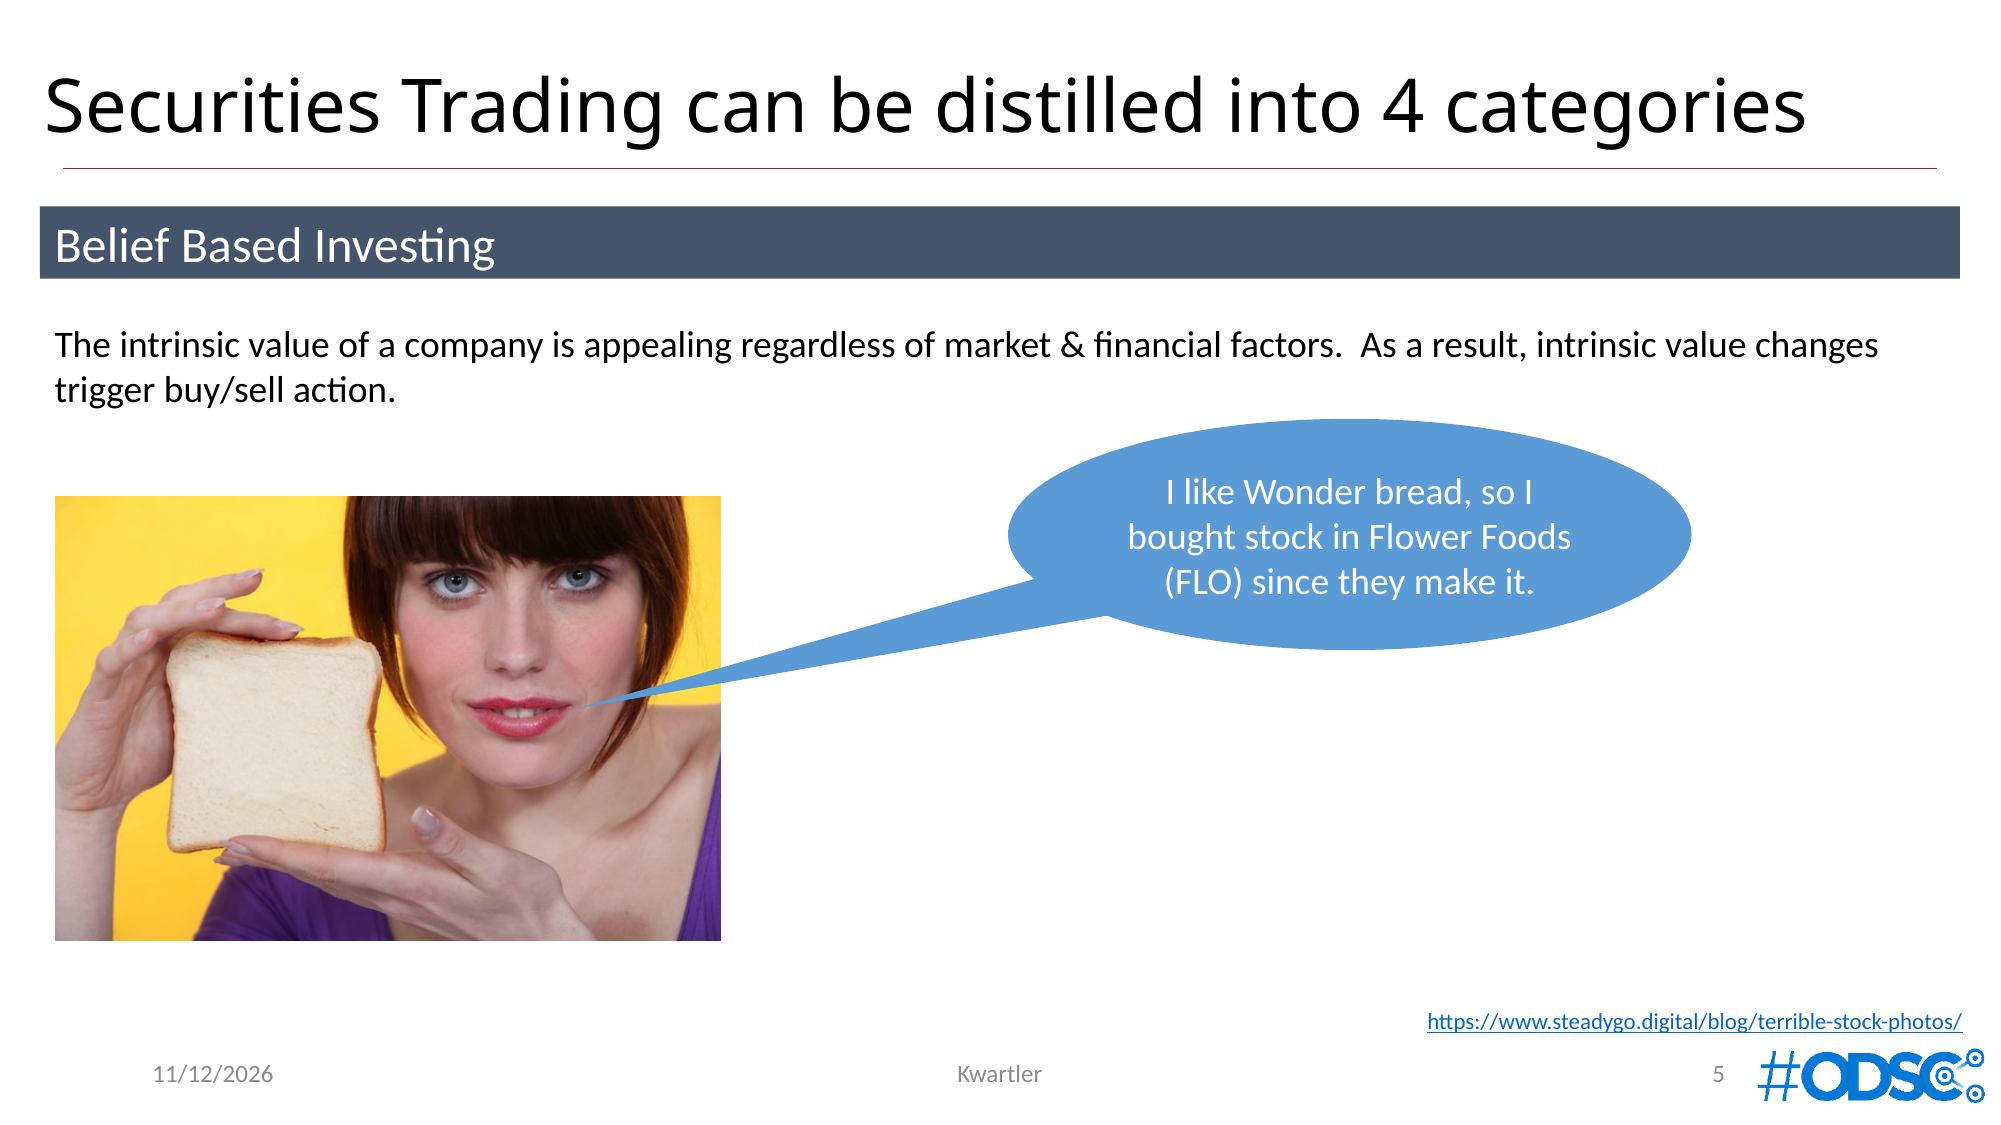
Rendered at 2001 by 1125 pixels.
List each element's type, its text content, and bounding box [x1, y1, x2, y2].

picture [1740, 1038, 1994, 1116]
text_box https://www.steadygo.digital/blog/terrible-stock-photos/ [1412, 999, 1987, 1042]
picture [54, 496, 721, 941]
footer Kwartler [662, 1042, 1338, 1103]
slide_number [137, 1042, 588, 1103]
title Securities Trading can be distilled into 4 categories [29, 59, 1891, 157]
text_box I like Wonder bread, so I bought stock in Flower Foods (FLO) since they make it. [721, 417, 1693, 685]
text_box Belief Based Investing [39, 205, 1961, 280]
text_box 5 [1412, 1042, 1741, 1103]
text_box The intrinsic value of a company is appealing regardless of market & financial factors. As a result, intrinsic value changes trigger buy/sell action. [39, 312, 1960, 418]
